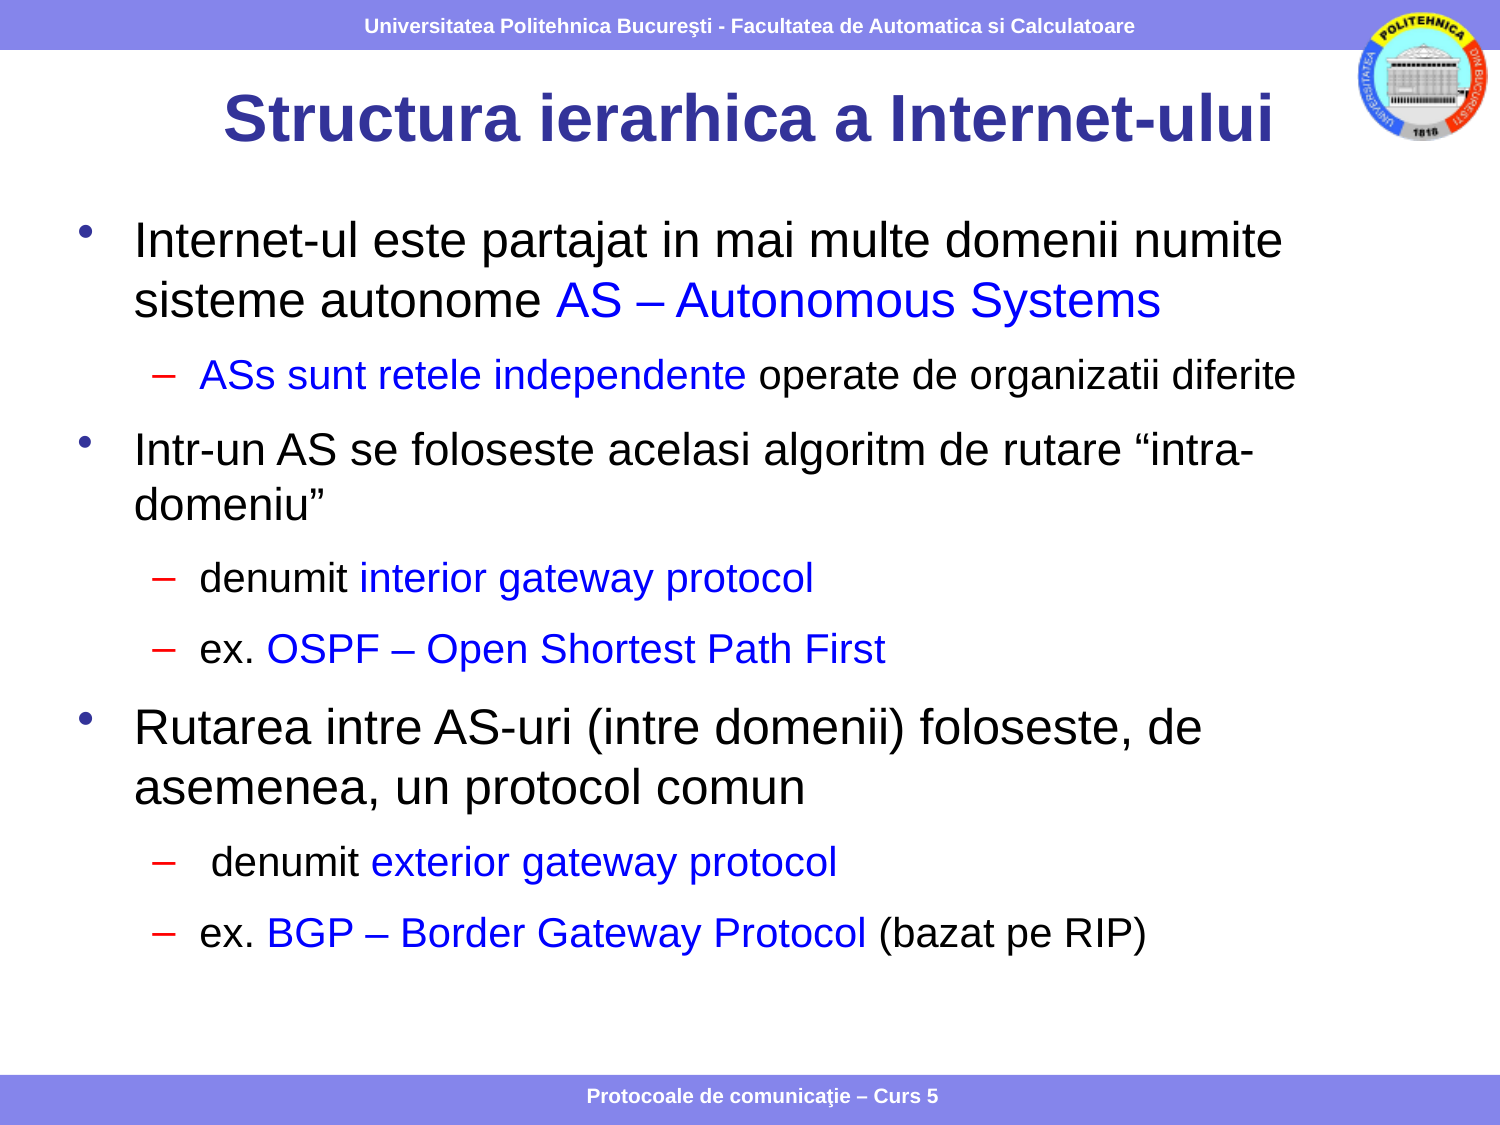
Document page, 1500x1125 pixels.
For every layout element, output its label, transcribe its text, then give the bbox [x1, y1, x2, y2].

list Internet-ul este partajat in mai multe domenii numite sisteme autonome AS – Autonomous Systems ASs sunt retele independente operate de organizatii diferite Intr-un AS se foloseste acelasi algoritm de rutare “intra-domeniu” denumit interior gateway protocol ex. OSPF – Open Shortest Path First Rutarea intre AS-uri (intre domenii) foloseste, de asemenea, un protocol comun denumit exterior gateway protocol ex. BGP – Border Gateway Protocol (bazat pe RIP) [62, 200, 1438, 1050]
footer Protocoale de comunicaţie – Curs 5 [387, 1074, 1138, 1125]
title Structura ierarhica a Internet-ului [62, 75, 1438, 155]
picture [1357, 12, 1488, 141]
